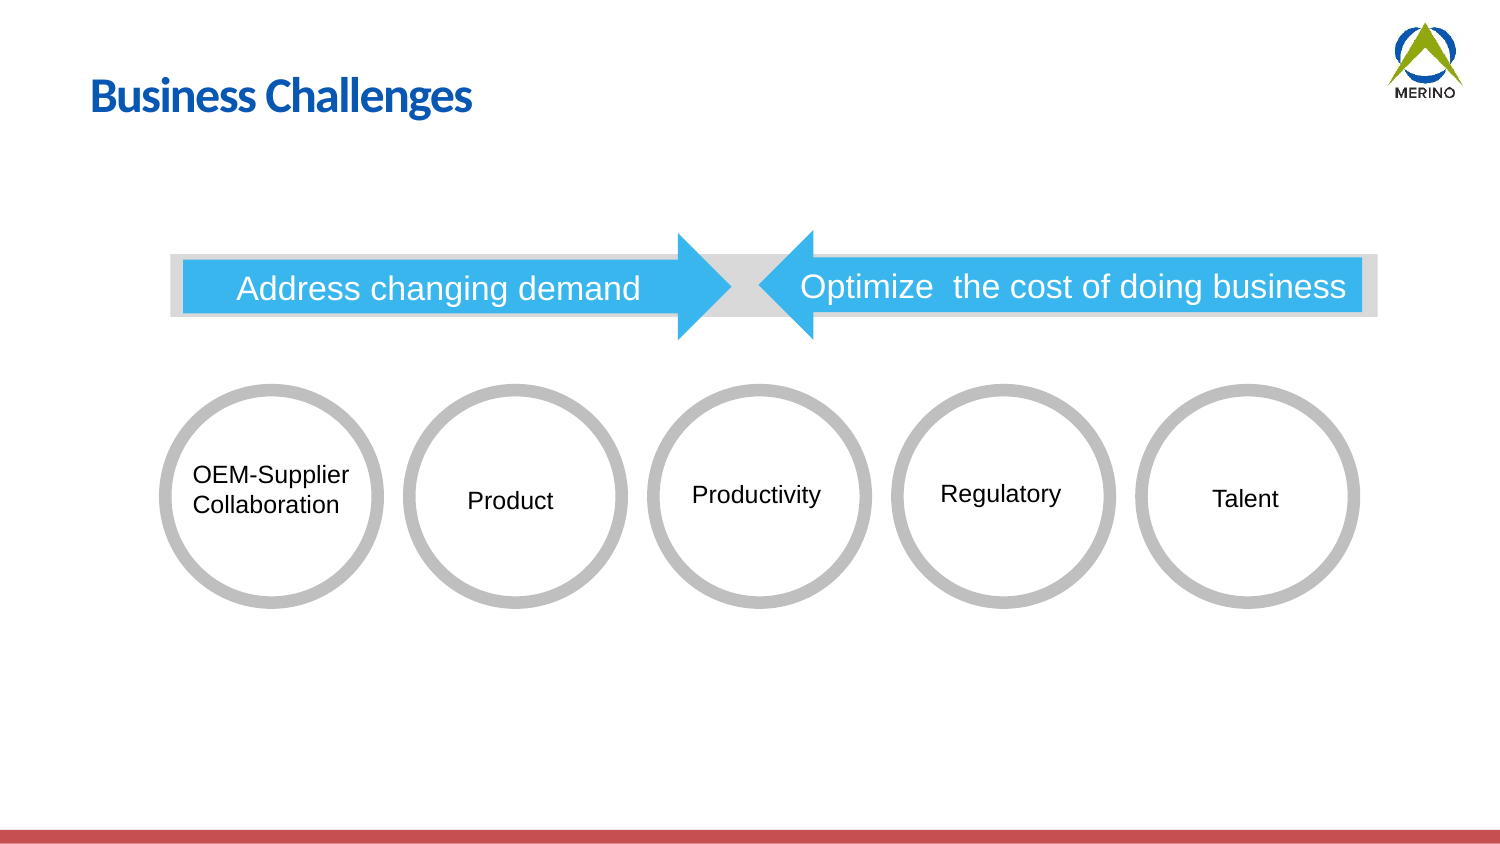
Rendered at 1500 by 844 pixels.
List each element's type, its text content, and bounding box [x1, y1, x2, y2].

text_box Address changing demand [180, 230, 734, 343]
text_box [701, 252, 788, 319]
text_box [163, 388, 380, 605]
text_box [895, 388, 1112, 605]
text_box [651, 388, 868, 605]
picture [1387, 22, 1463, 98]
title Business Challenges [75, 63, 1388, 123]
text_box [1139, 388, 1357, 605]
text_box [816, 252, 1380, 319]
text_box Optimize the cost of doing business [756, 228, 1365, 342]
text_box [407, 388, 624, 605]
text_box [168, 252, 675, 319]
